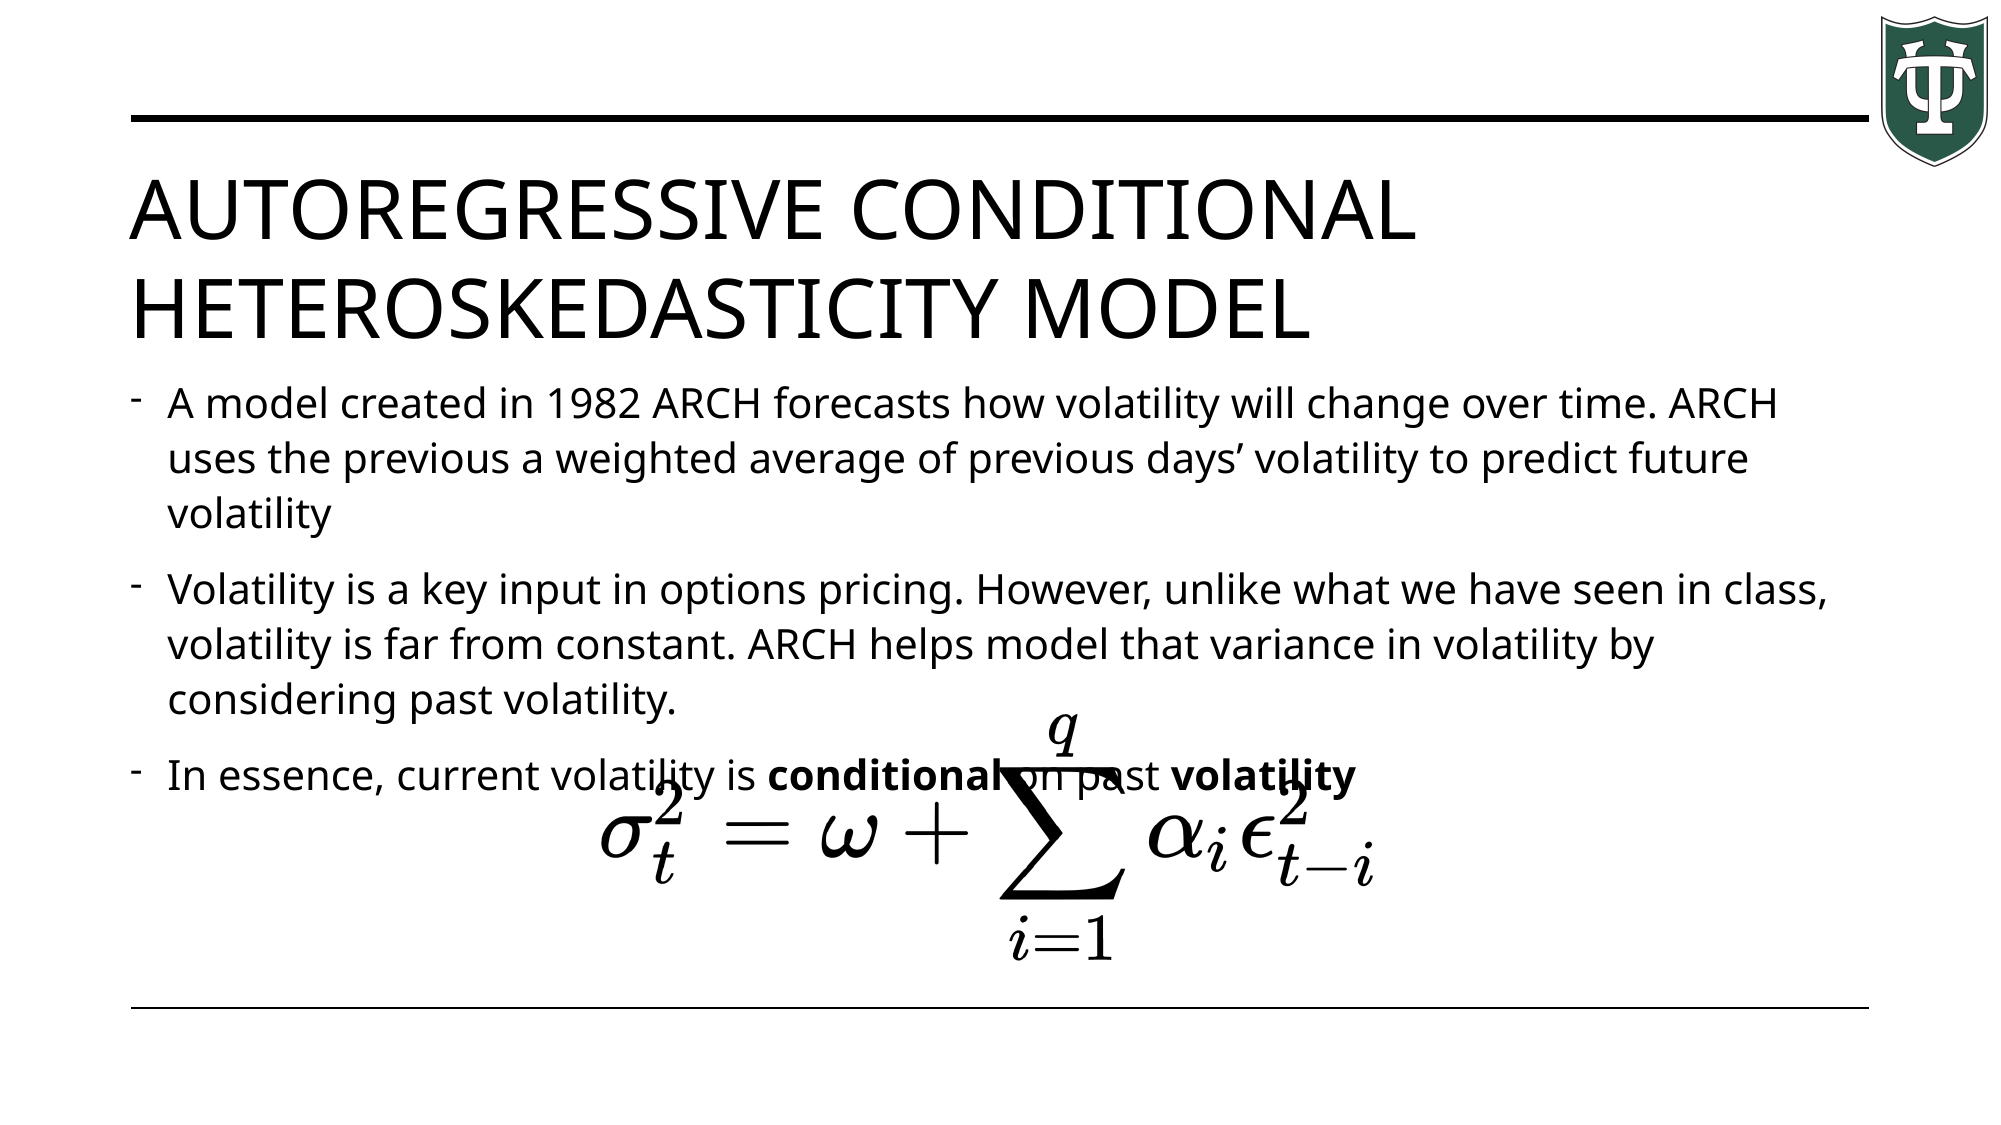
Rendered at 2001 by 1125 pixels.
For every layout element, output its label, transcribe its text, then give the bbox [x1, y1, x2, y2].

title Autoregressive Conditional Heteroskedasticity Model [114, 149, 1869, 364]
list A model created in 1982 ARCH forecasts how volatility will change over time. ARCH uses the previous a weighted average of previous days’ volatility to predict future volatility Volatility is a key input in options pricing. However, unlike what we have seen in class, volatility is far from constant. ARCH helps model that variance in volatility by considering past volatility. In essence, current volatility is conditional on past volatility [114, 364, 1869, 978]
picture [1881, 16, 1988, 167]
picture [598, 698, 1385, 978]
